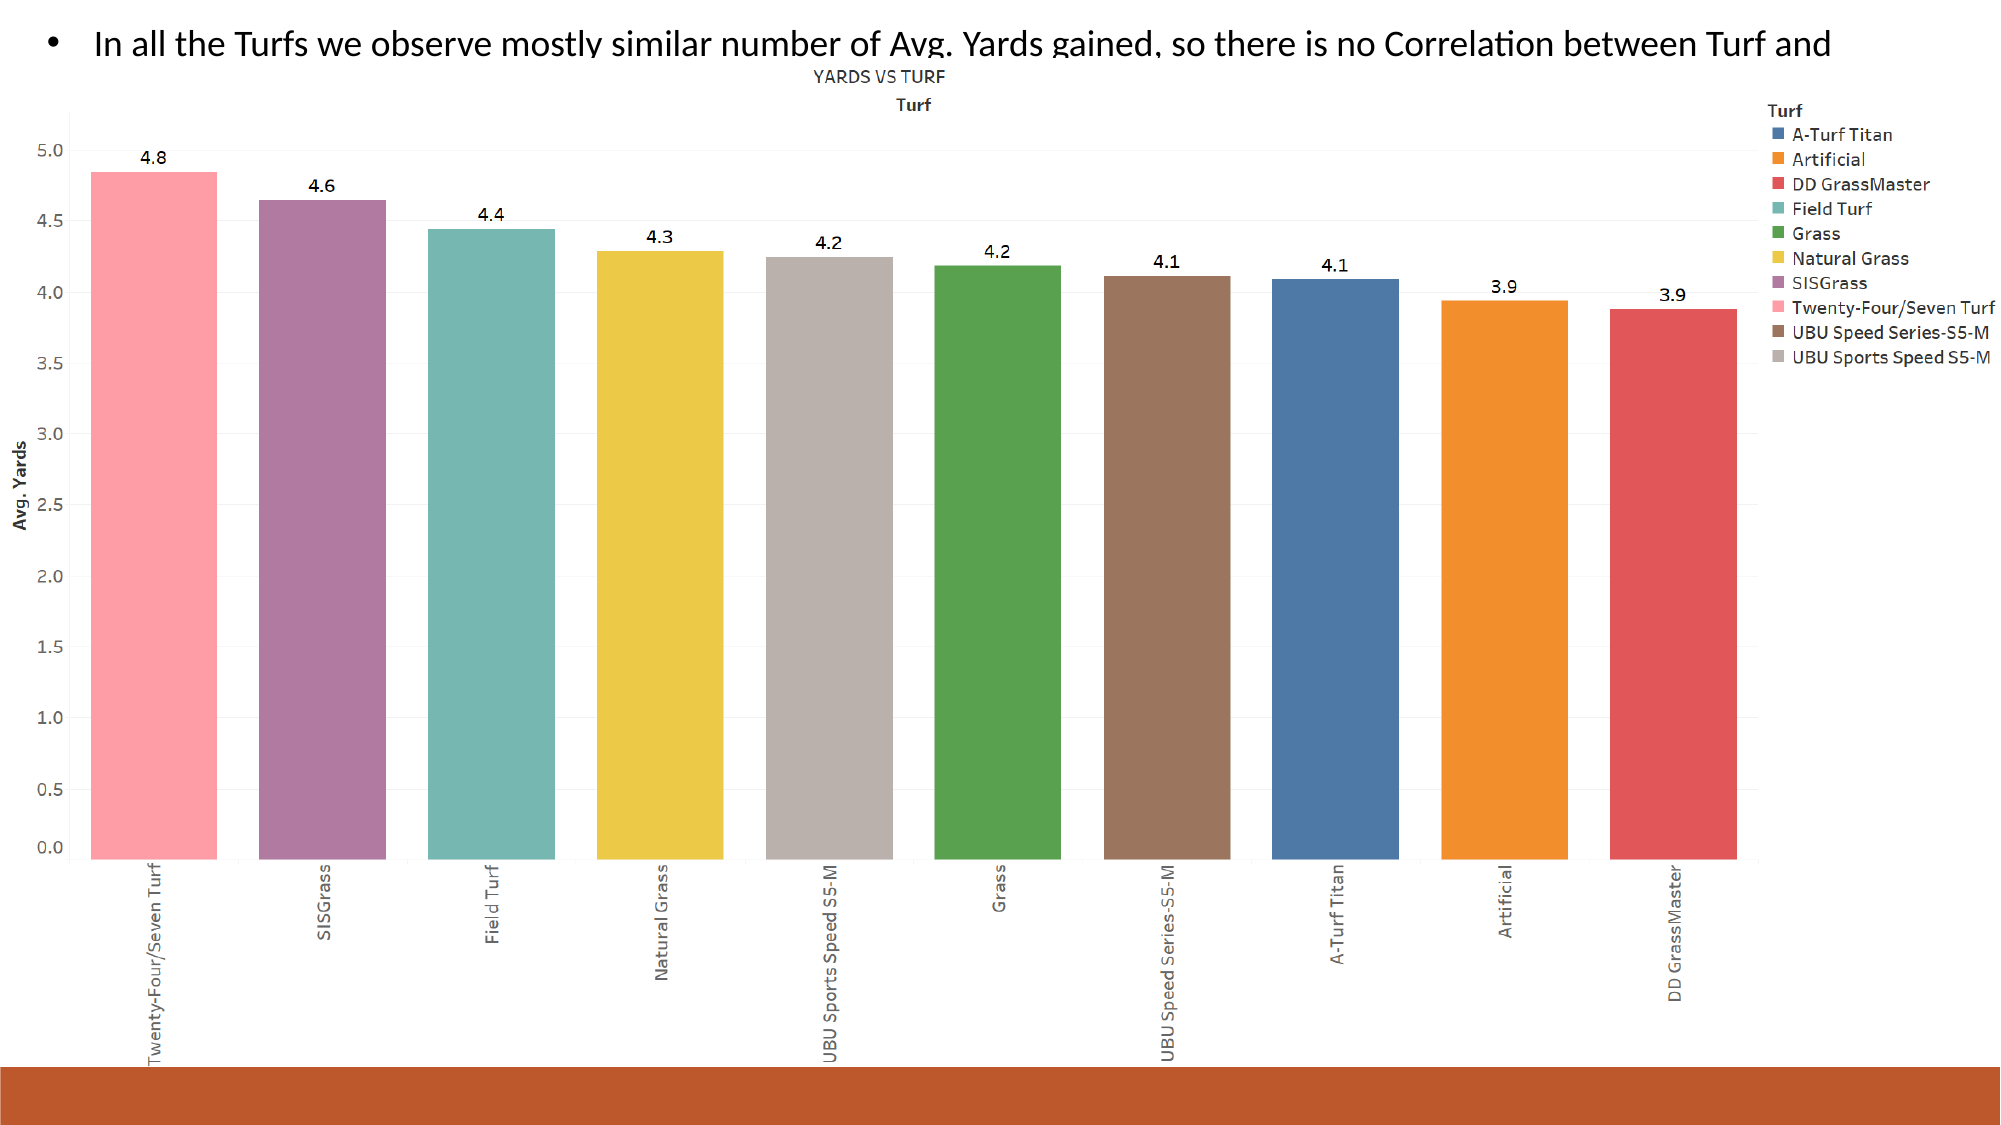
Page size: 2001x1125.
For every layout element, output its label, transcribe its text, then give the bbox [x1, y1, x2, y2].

picture [0, 58, 2000, 1067]
text_box In all the Turfs we observe mostly similar number of Avg. Yards gained, so there is no Correlation between Turf and Yards [32, 11, 1932, 54]
